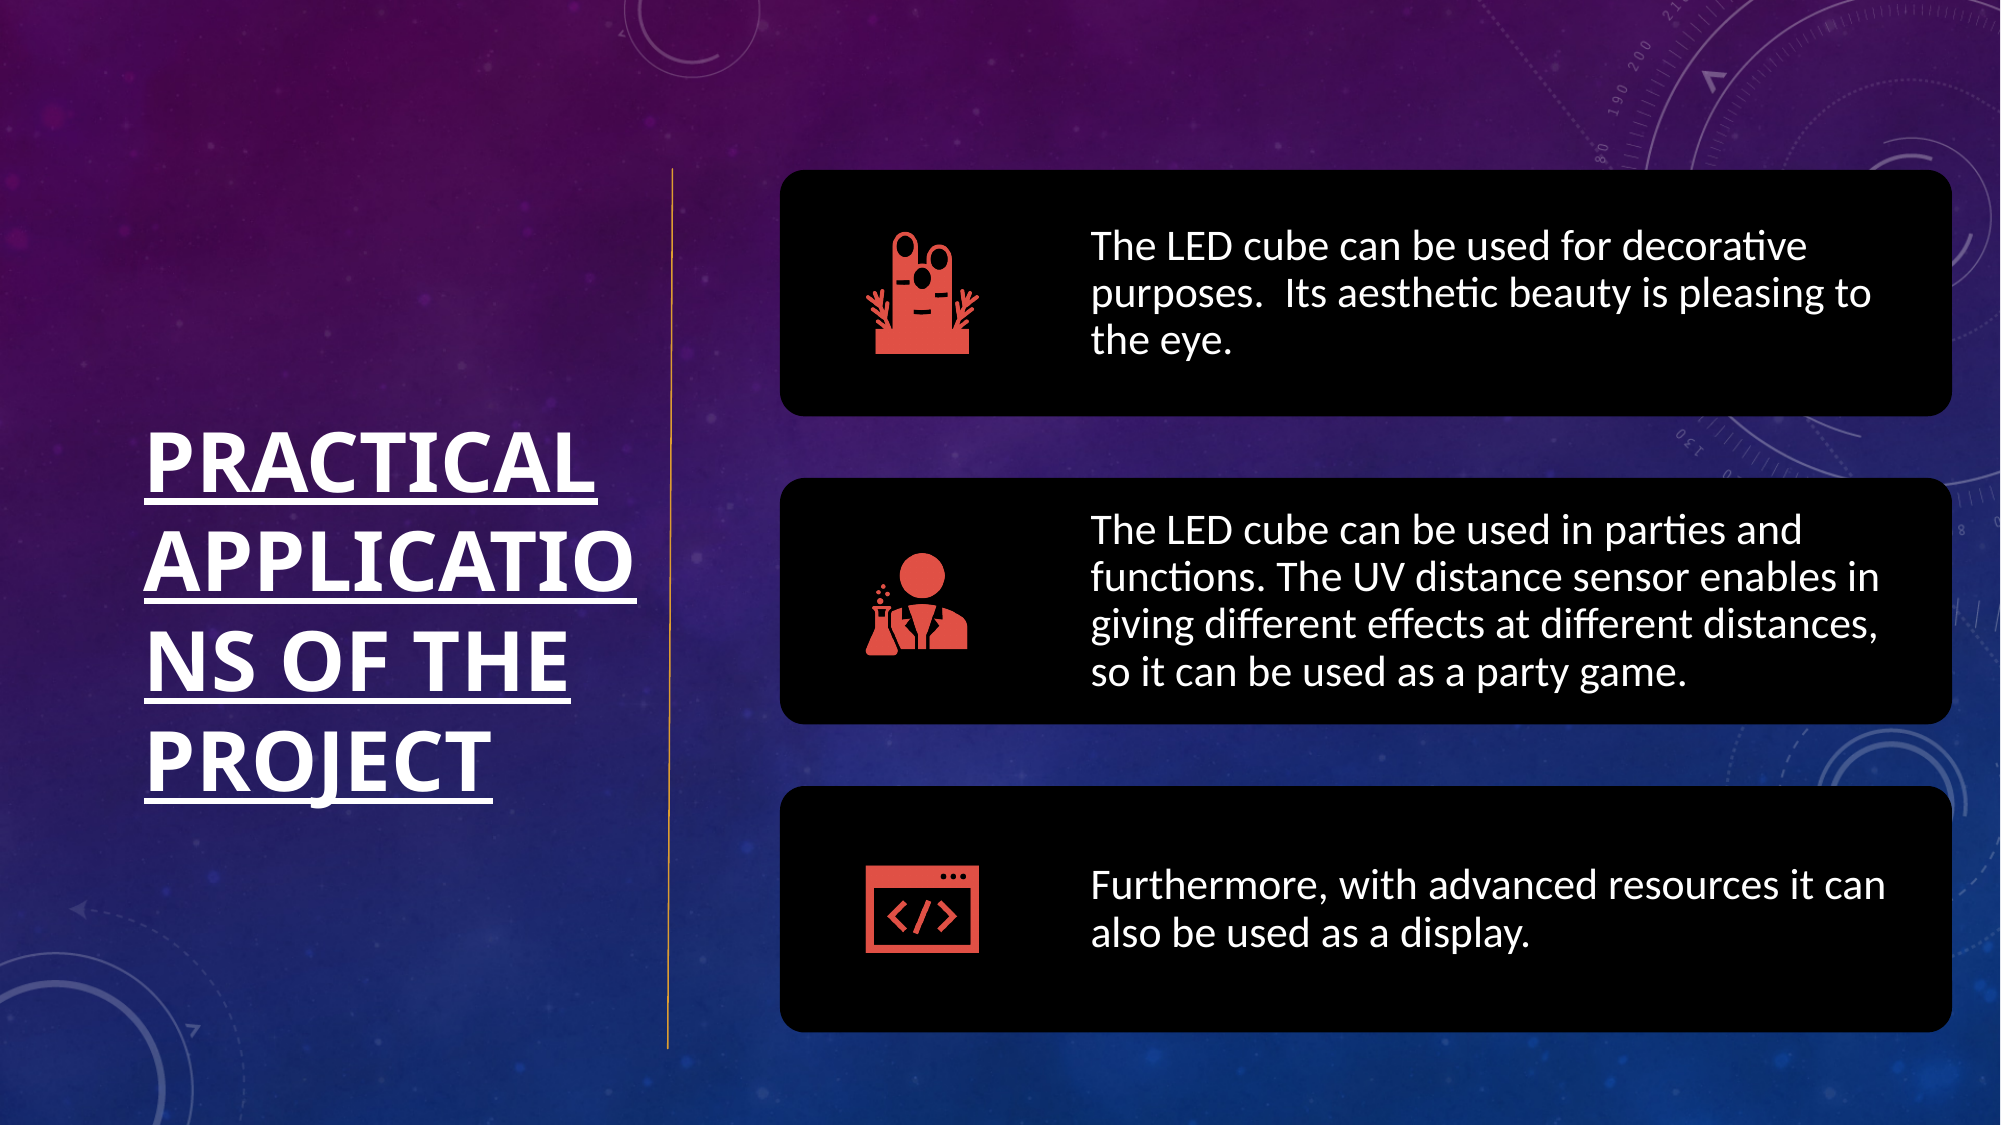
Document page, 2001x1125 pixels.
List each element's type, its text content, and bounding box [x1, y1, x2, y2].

title PRACTICAL Applications of the Project [128, 177, 655, 1040]
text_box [667, 168, 673, 1049]
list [779, 169, 1953, 1033]
picture [0, 0, 2001, 1125]
